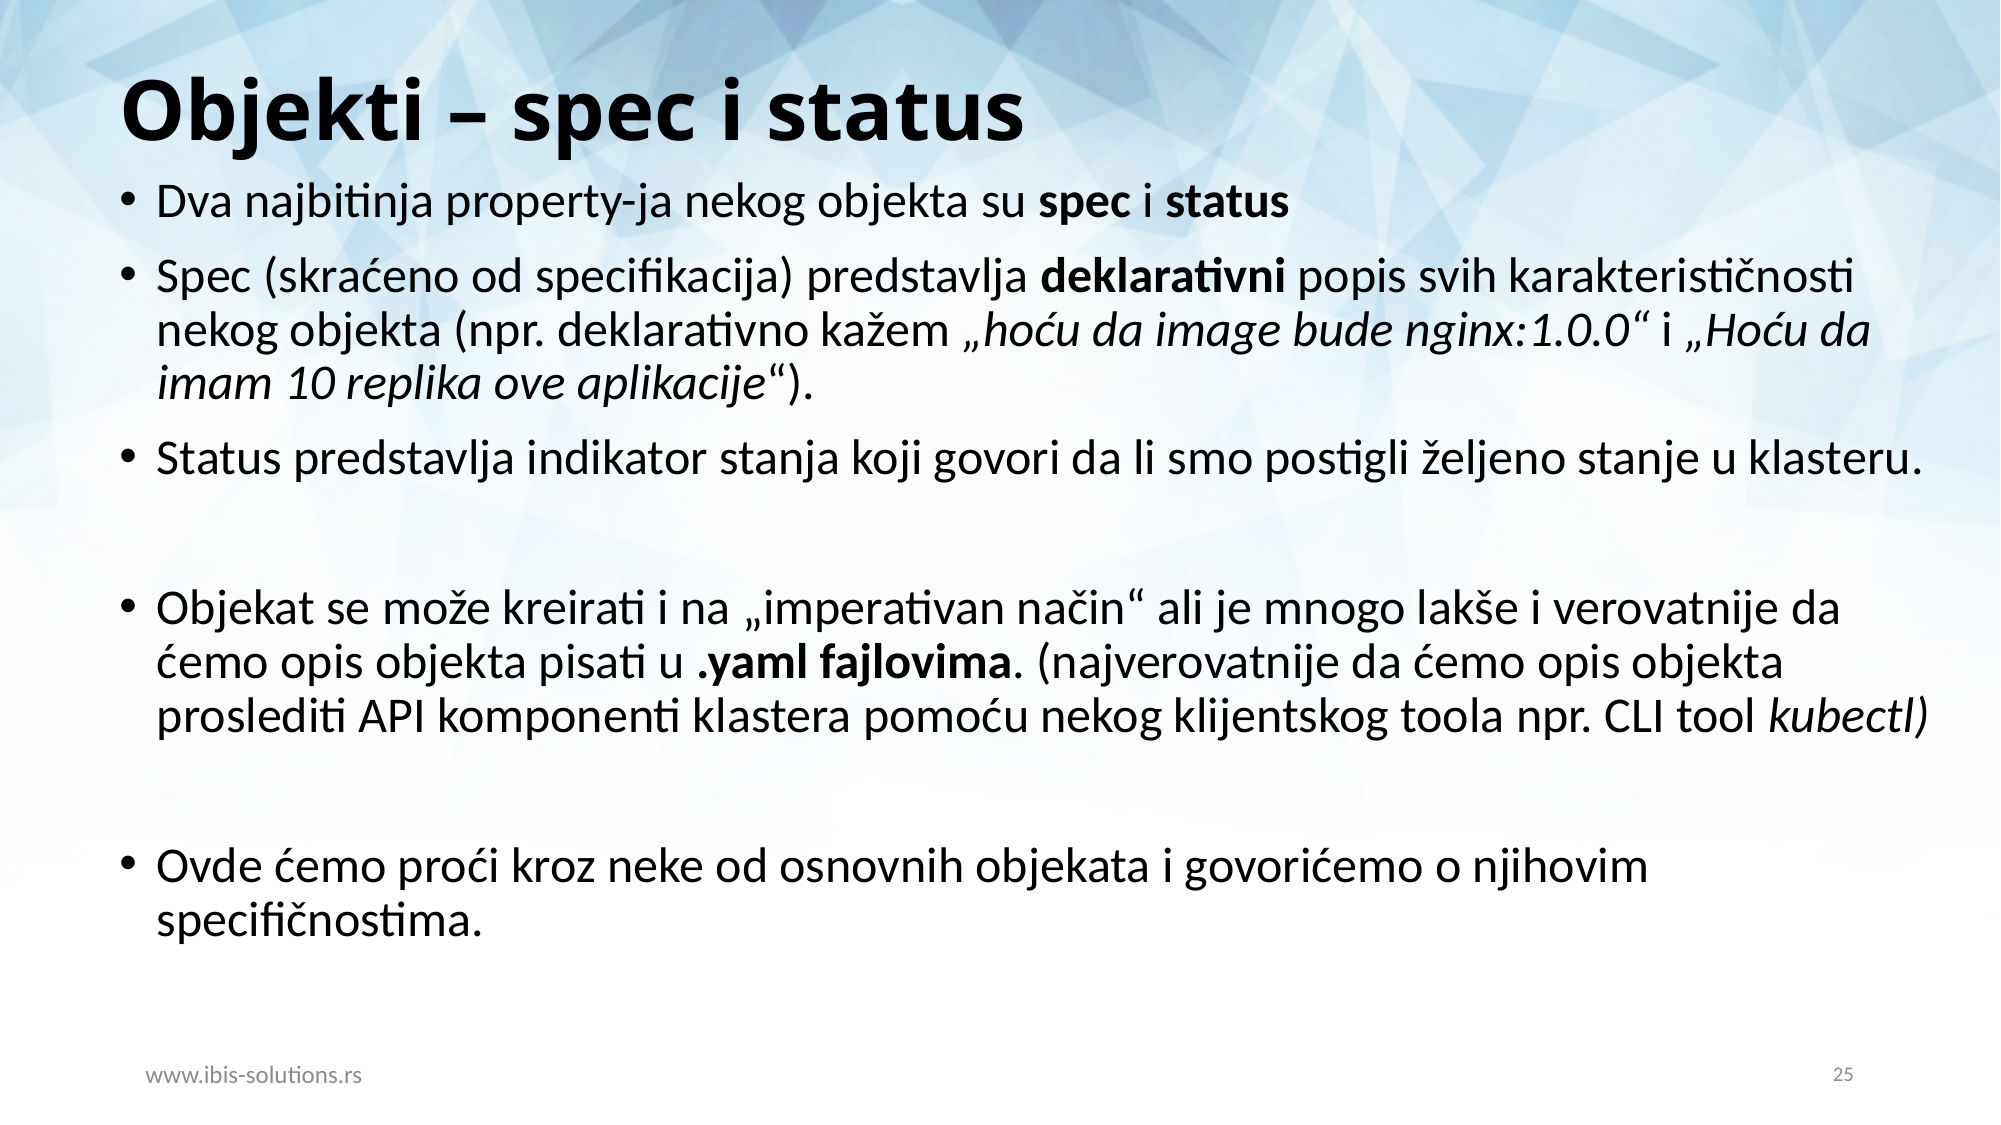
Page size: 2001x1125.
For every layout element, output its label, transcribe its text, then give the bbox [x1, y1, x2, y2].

text_box [0, 0, 2000, 1125]
list Dva najbitinja property-ja nekog objekta su spec i status Spec (skraćeno od specifikacija) predstavlja deklarativni popis svih karakterističnosti nekog objekta (npr. deklarativno kažem „hoću da image bude nginx:1.0.0“ i „Hoću da imam 10 replika ove aplikacije“). Status predstavlja indikator stanja koji govori da li smo postigli željeno stanje u klasteru. Objekat se može kreirati i na „imperativan način“ ali je mnogo lakše i verovatnije da ćemo opis objekta pisati u .yaml fajlovima. (najverovatnije da ćemo opis objekta proslediti API komponenti klastera pomoću nekog klijentskog toola npr. CLI tool kubectl) Ovde ćemo proći kroz neke od osnovnih objekata i govorićemo o njihovim specifičnostima. [104, 166, 1960, 1074]
title Objekti – spec i status [104, 59, 1605, 166]
text_box 25 [1756, 1046, 1869, 1100]
text_box www.ibis-solutions.rs [130, 1046, 1239, 1100]
